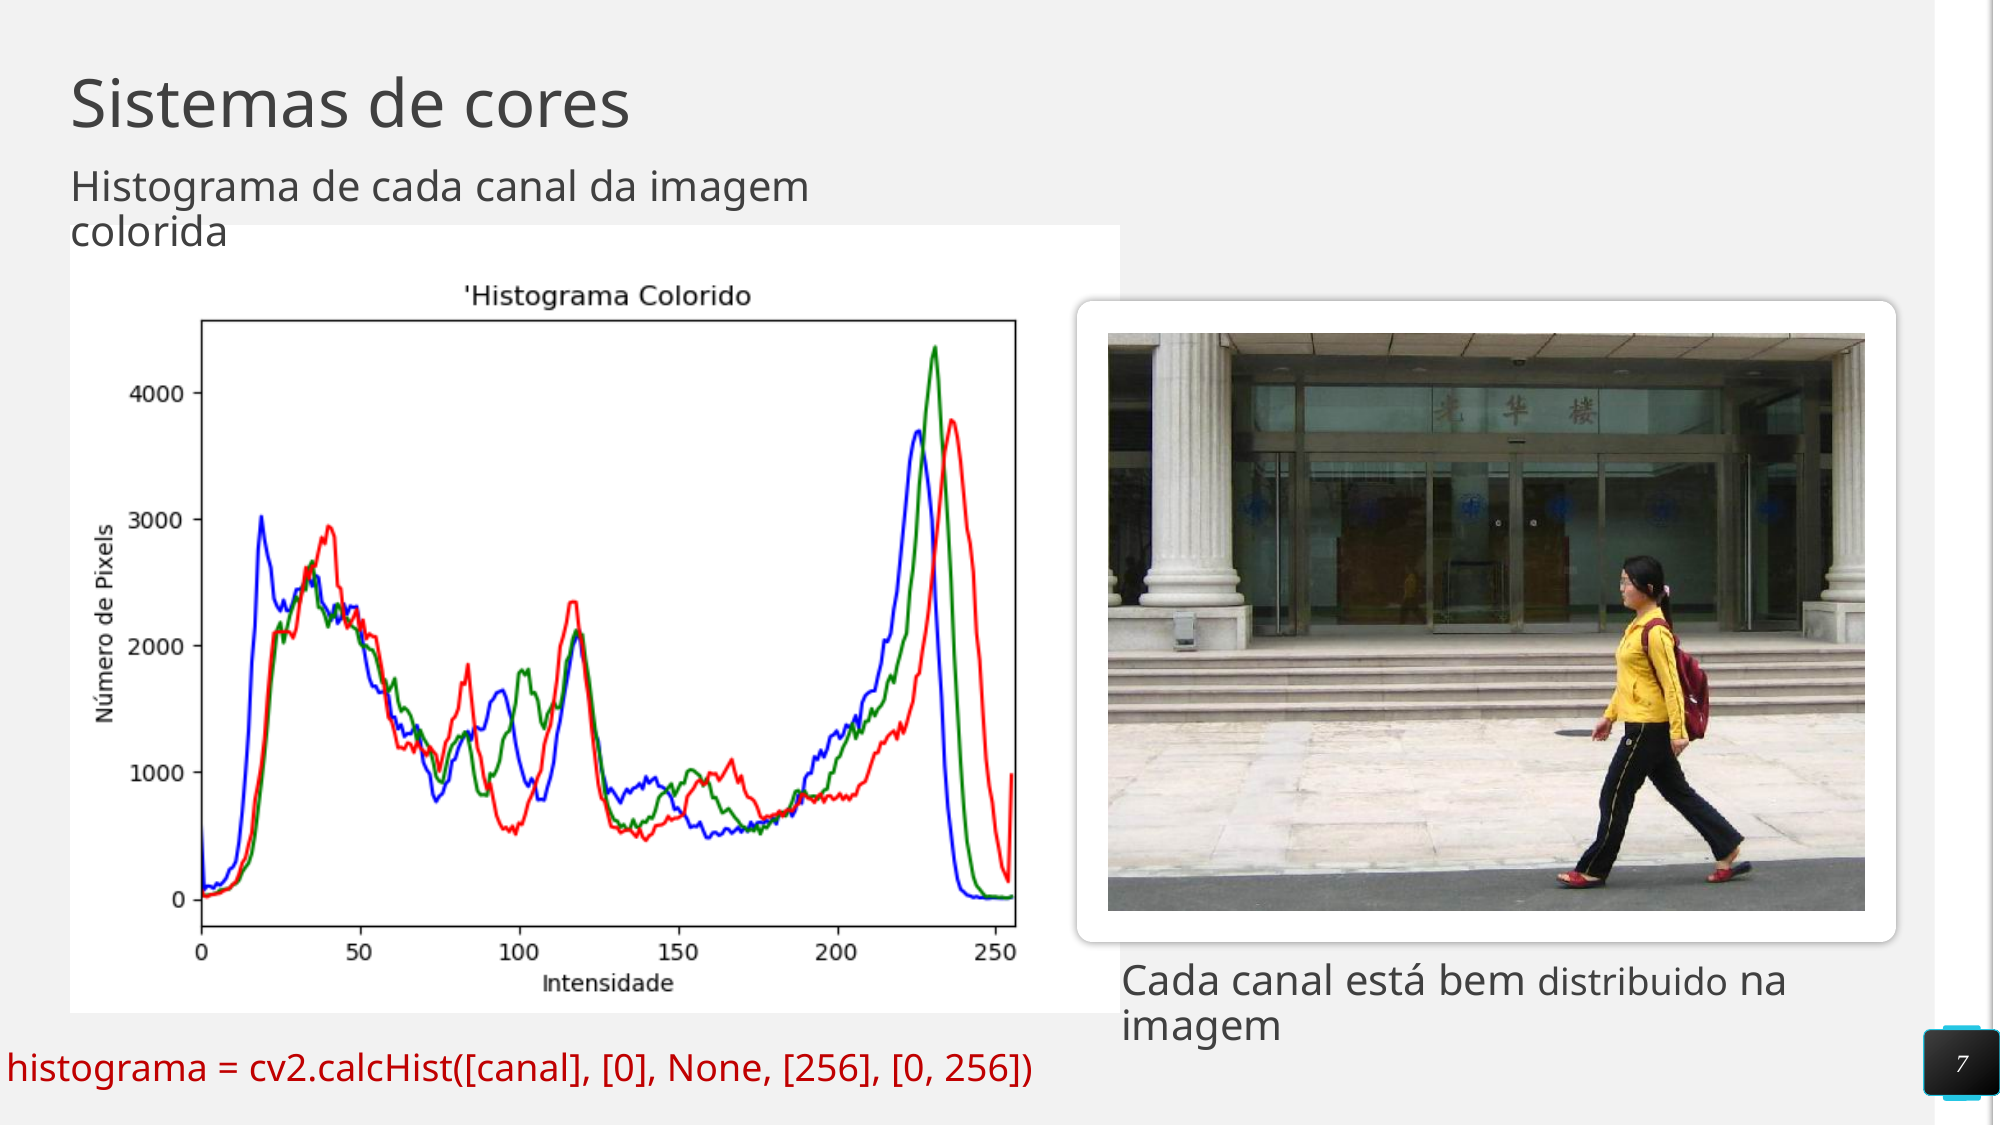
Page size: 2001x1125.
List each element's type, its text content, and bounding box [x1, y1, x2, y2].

slide_number 7 [1923, 1029, 2000, 1096]
title Sistemas de cores [70, 70, 969, 142]
list Histograma de cada canal da imagem colorida [70, 165, 969, 225]
picture [70, 225, 1865, 1013]
list Cada canal está bem distribuido na imagem [1121, 959, 1847, 1041]
text_box histograma = cv2.calcHist([canal], [0], None, [256], [0, 256]) [0, 1036, 1049, 1096]
